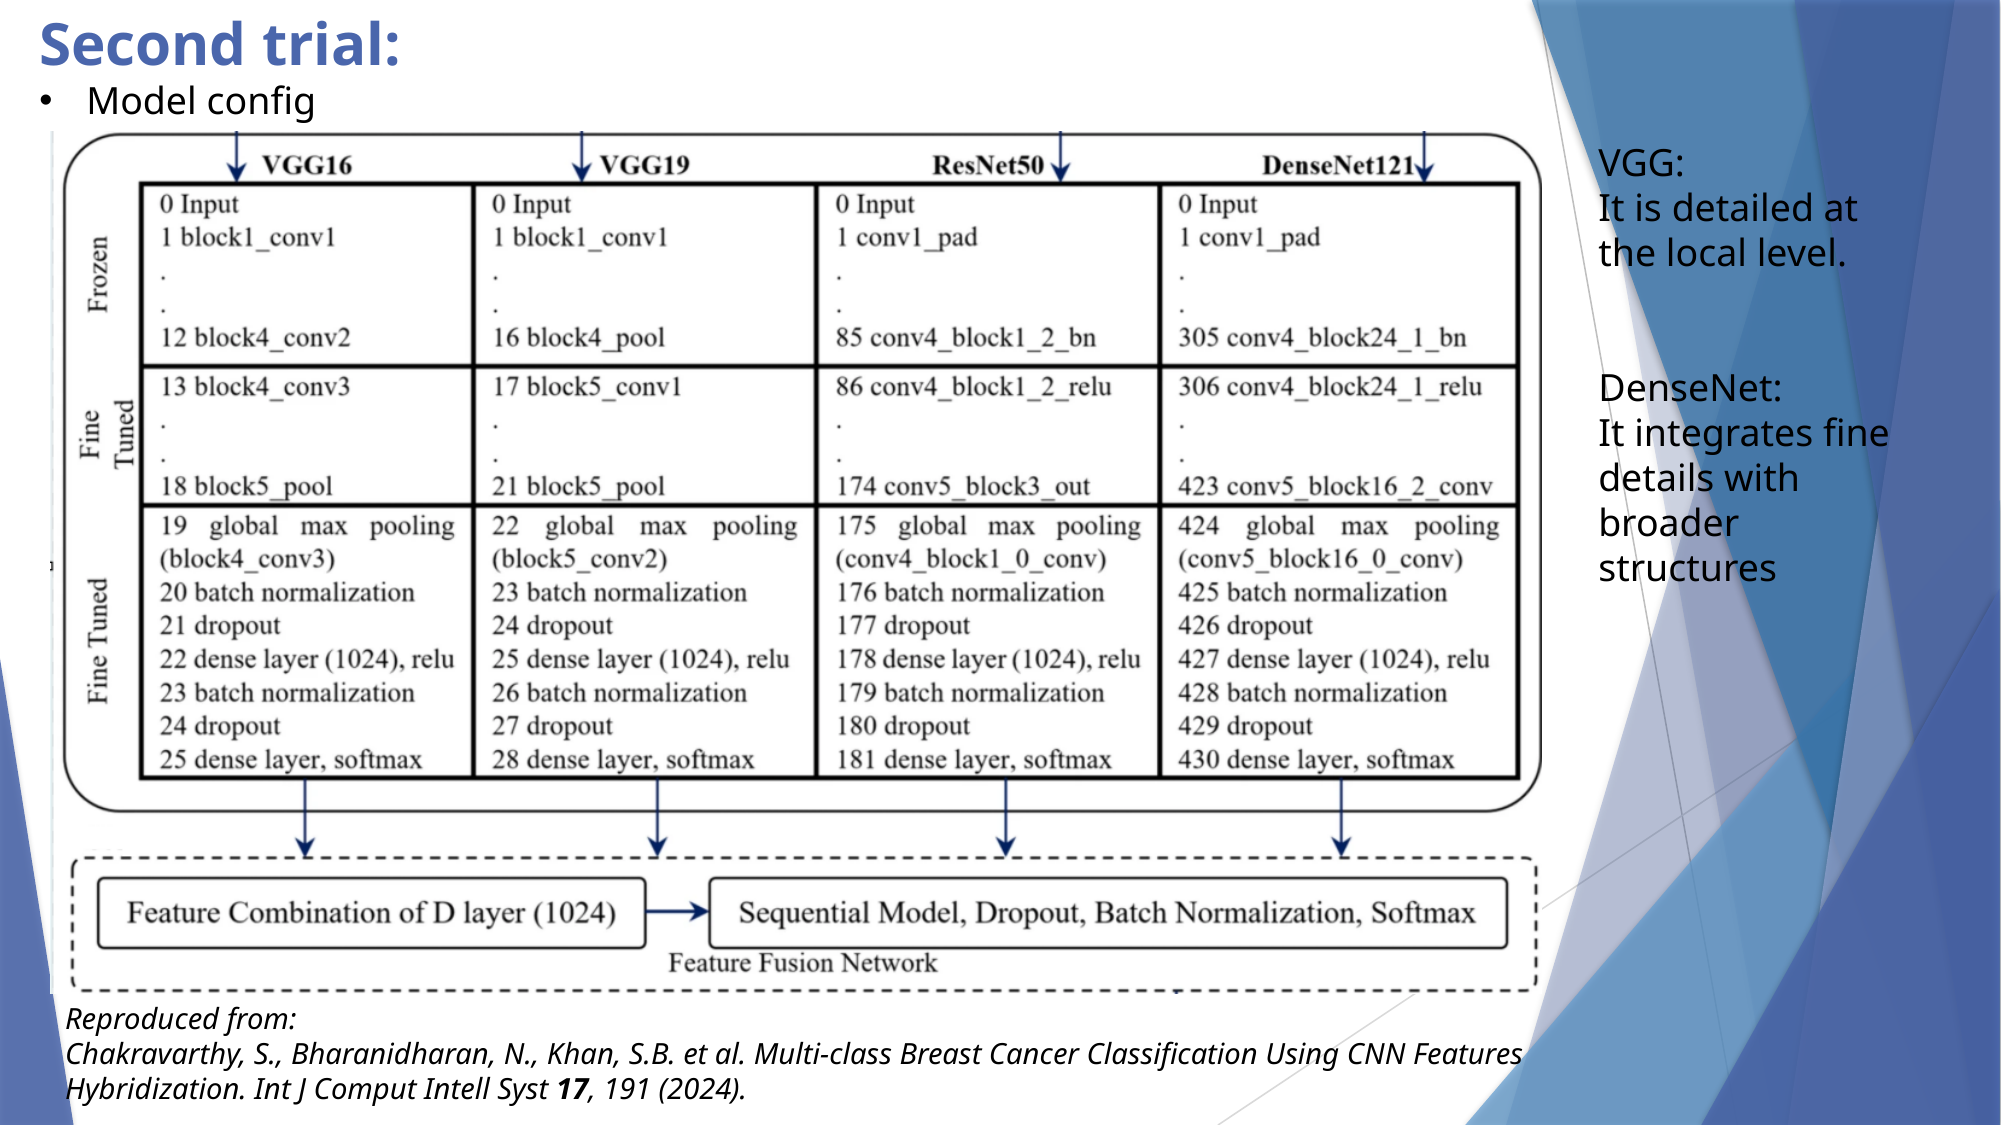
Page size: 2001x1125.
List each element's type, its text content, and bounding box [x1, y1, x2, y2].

text_box VGG: It is detailed at the local level. DenseNet: It integrates fine details with broader structures [1583, 131, 1920, 596]
text_box Reproduced from: Chakravarthy, S., Bharanidharan, N., Khan, S.B. et al. Multi-class Breast Cancer Classification Using CNN Features Hybridization. Int J Comput Intell Syst 17, 191 (2024). [50, 1000, 1542, 1113]
picture [49, 130, 1543, 994]
text_box Second trial: Model config [24, 0, 873, 130]
